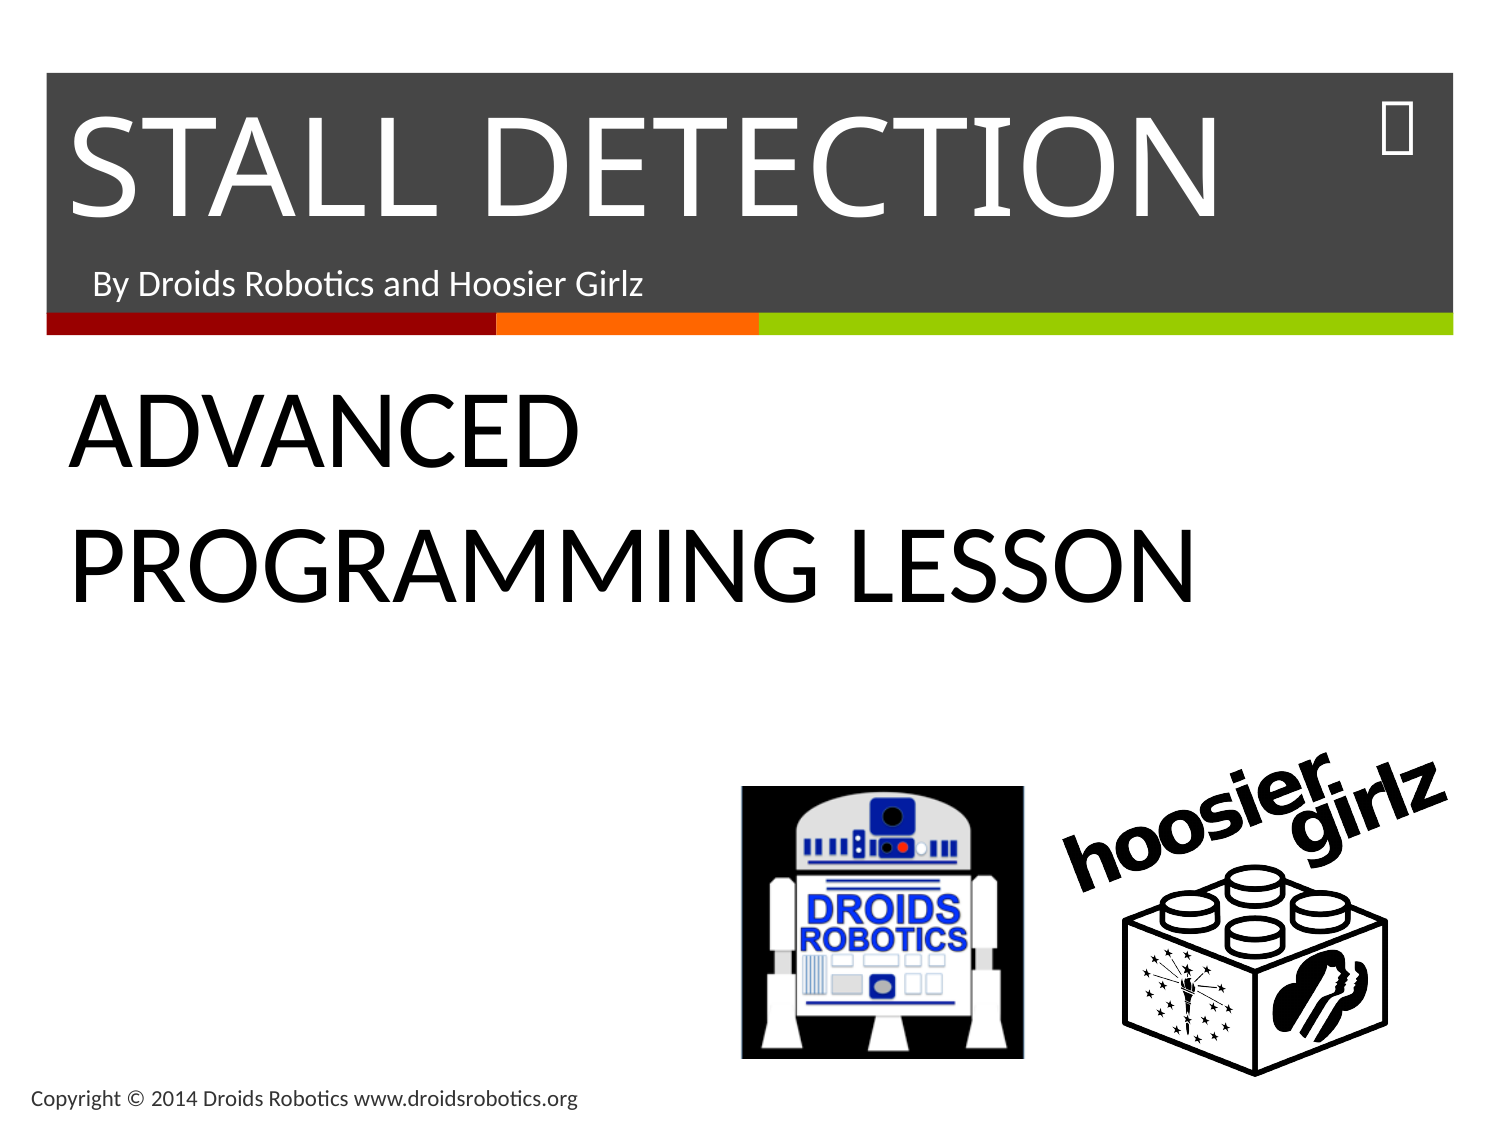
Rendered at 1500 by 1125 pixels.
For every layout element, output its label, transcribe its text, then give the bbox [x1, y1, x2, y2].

text_box ADVANCED PROGRAMMING LESSON [53, 347, 1326, 633]
title STALL DETECTION [51, 72, 1333, 252]
picture [738, 785, 1028, 1059]
text_box Copyright © 2014 Droids Robotics www.droidsrobotics.org [16, 1076, 1027, 1125]
picture [1062, 752, 1449, 1077]
subtitle By Droids Robotics and Hoosier Girlz [77, 251, 1350, 331]
